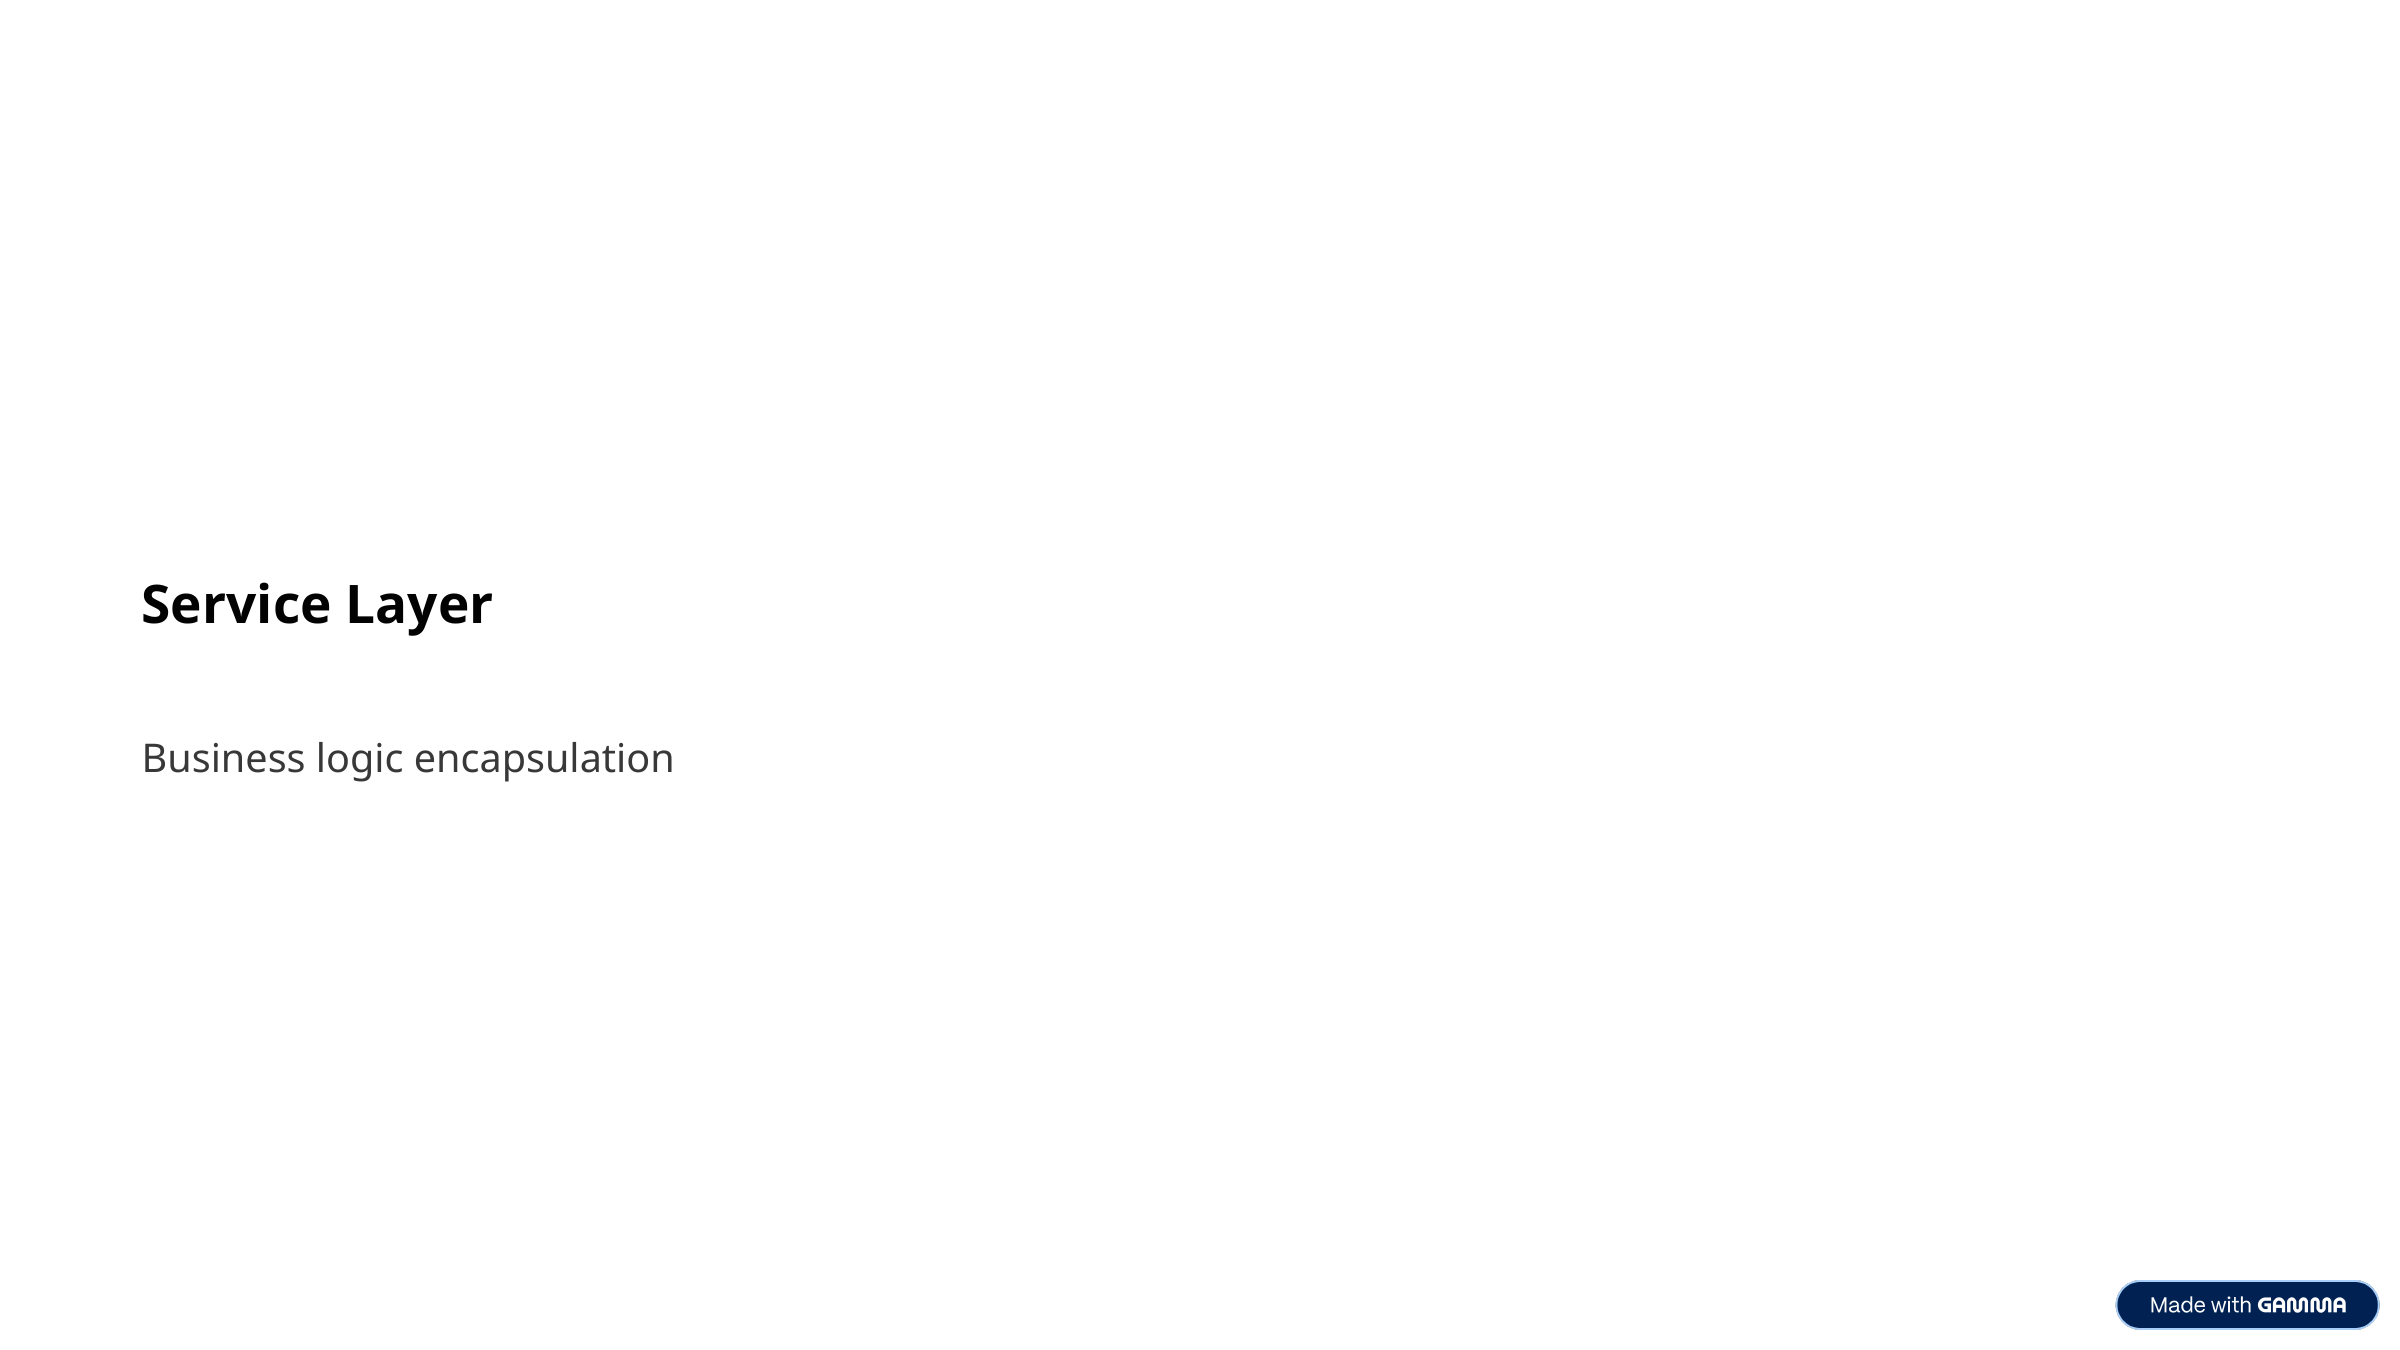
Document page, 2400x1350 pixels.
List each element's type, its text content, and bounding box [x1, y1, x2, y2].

text_box Business logic encapsulation [141, 716, 2259, 782]
picture [2106, 1271, 2389, 1339]
text_box Service Layer [141, 568, 674, 636]
